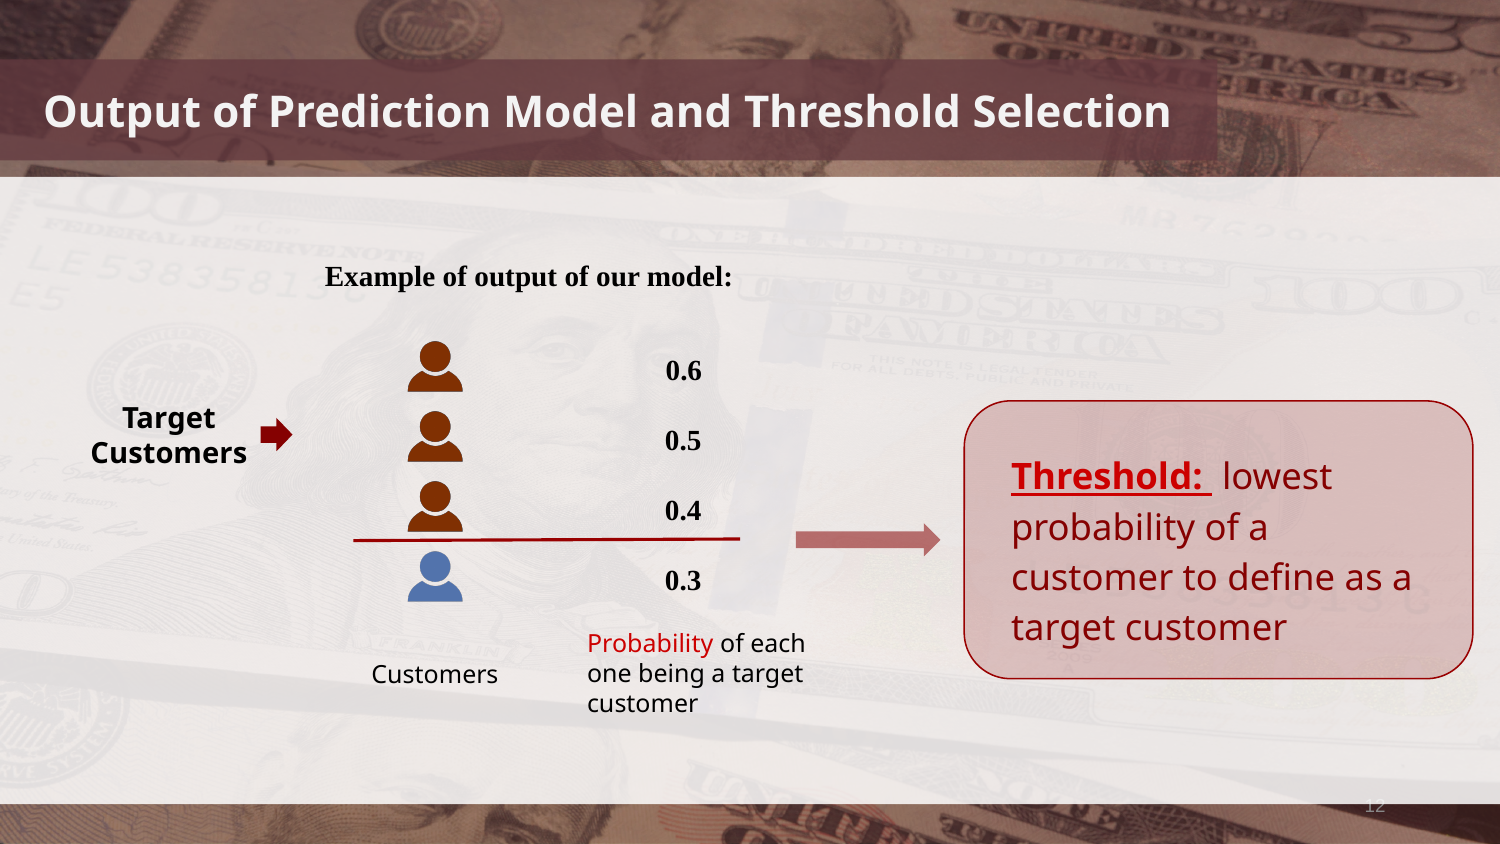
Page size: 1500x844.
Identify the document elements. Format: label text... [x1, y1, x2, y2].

text_box Threshold: lowest probability of a customer to define as a target customer [996, 431, 1446, 663]
picture [402, 542, 468, 608]
text_box Output of Prediction Model and Threshold Selection [32, 77, 1186, 142]
text_box [795, 523, 941, 557]
picture [402, 331, 468, 397]
text_box [0, 805, 1500, 844]
picture [402, 402, 468, 467]
text_box Probability of each one being a target customer [572, 612, 834, 733]
text_box [0, 176, 1500, 805]
slide_number ‹#› [1059, 805, 1397, 827]
text_box Example of output of our model: [309, 242, 784, 308]
text_box [964, 400, 1473, 679]
text_box [260, 417, 293, 452]
text_box Target Customers [45, 384, 293, 484]
text_box 0.6 0.5 0.4 0.3 [584, 336, 772, 612]
text_box [0, 0, 1500, 176]
text_box Customers [353, 643, 517, 704]
text_box [0, 59, 1218, 161]
picture [402, 472, 468, 538]
